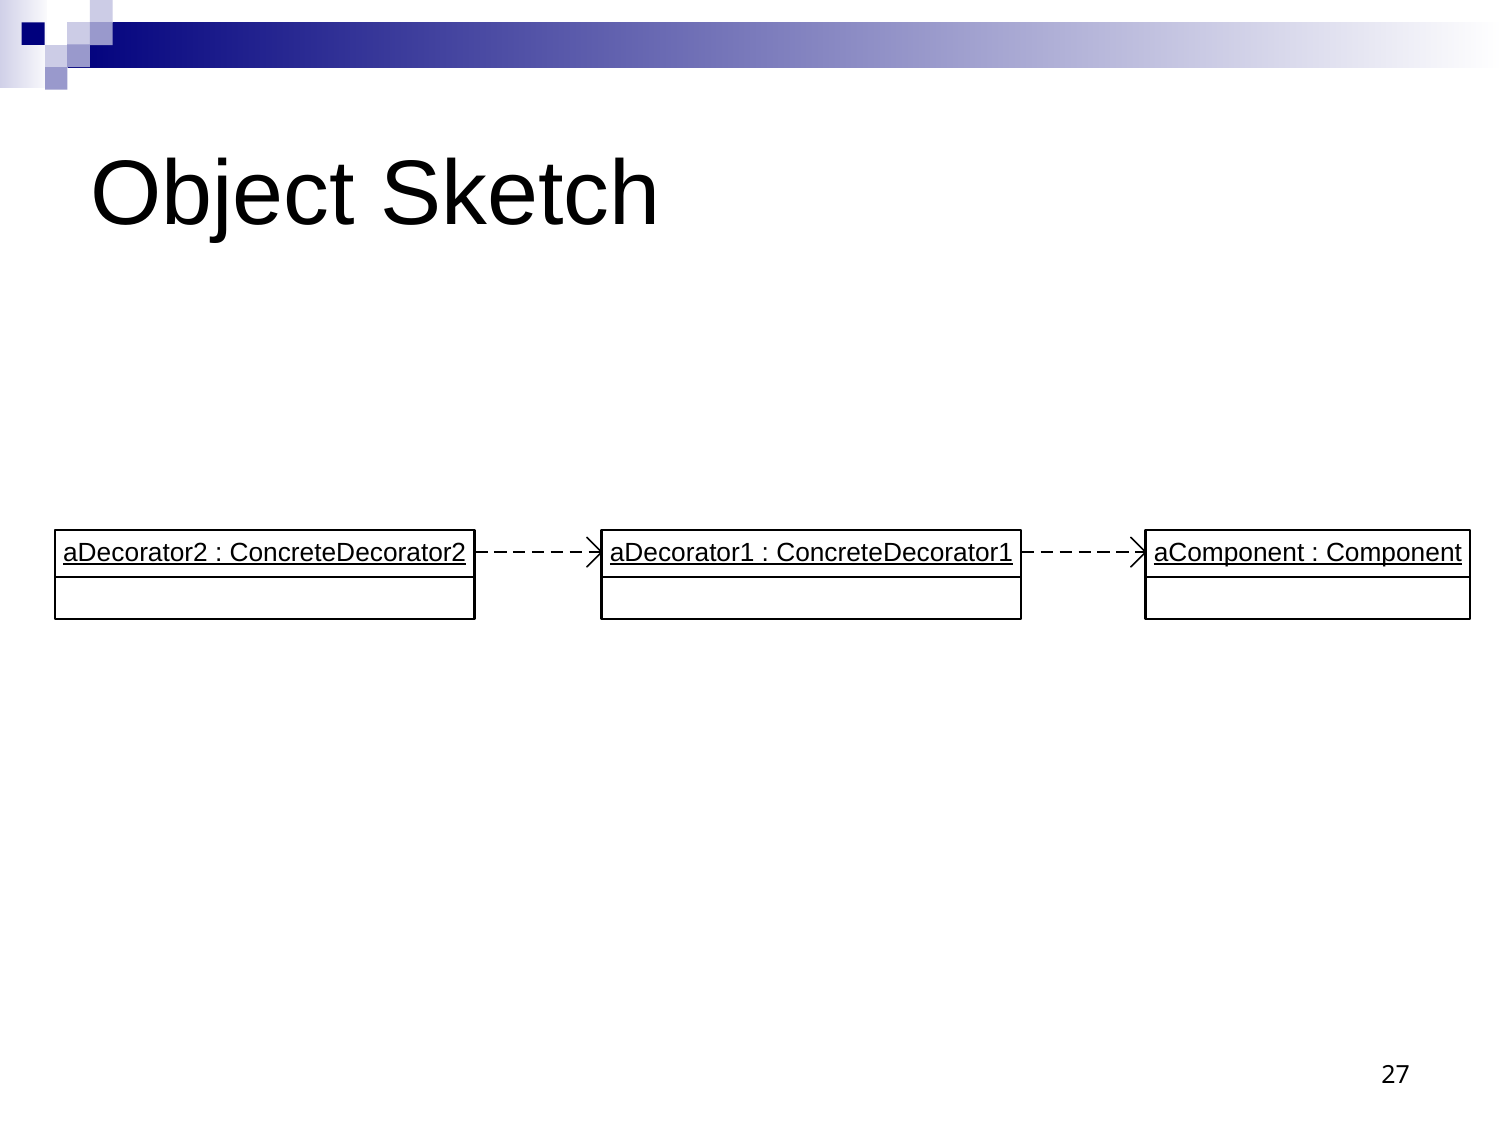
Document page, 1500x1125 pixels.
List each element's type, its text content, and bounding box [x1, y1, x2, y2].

slide_number 27 [1074, 1025, 1425, 1100]
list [49, 524, 1476, 624]
title Object Sketch [75, 75, 1425, 300]
